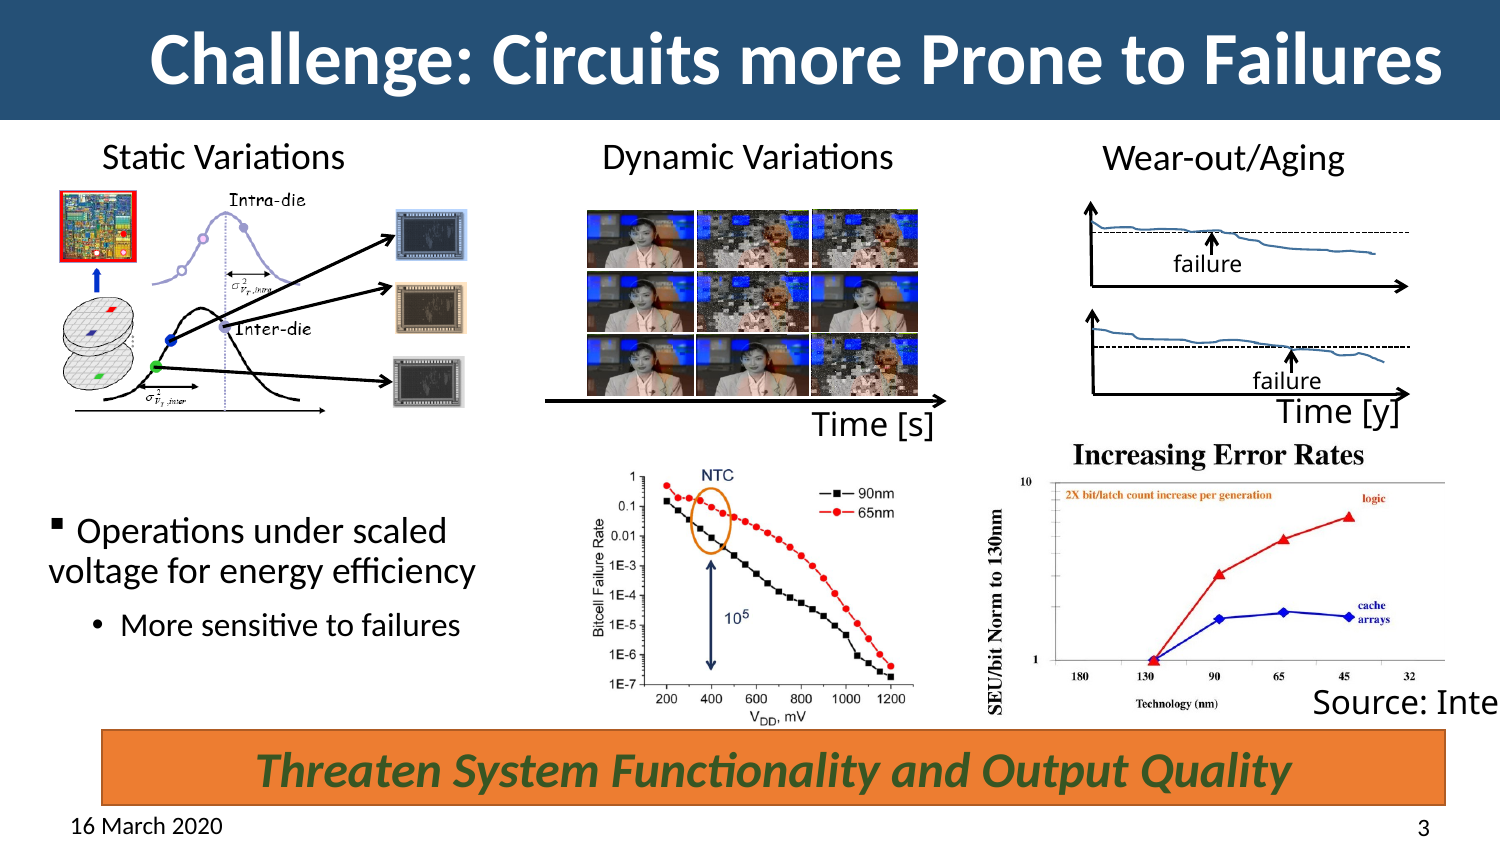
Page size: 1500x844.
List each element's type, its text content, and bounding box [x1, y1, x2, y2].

text_box Source: Intel [1298, 674, 1500, 729]
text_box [587, 270, 918, 332]
picture [592, 469, 914, 726]
text_box Time [y] [1261, 383, 1416, 438]
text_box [153, 367, 393, 383]
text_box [587, 334, 694, 396]
picture [35, 174, 343, 424]
slide_number 3 [1059, 806, 1445, 844]
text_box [812, 209, 918, 268]
text_box failure [1237, 358, 1337, 393]
text_box failure [1237, 395, 1337, 402]
text_box [1094, 328, 1291, 347]
text_box failure [1158, 241, 1258, 284]
picture [392, 356, 465, 408]
picture [396, 282, 467, 334]
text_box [587, 210, 694, 268]
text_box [697, 210, 809, 268]
text_box Dynamic Variations [587, 124, 941, 185]
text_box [169, 234, 396, 342]
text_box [222, 285, 393, 327]
text_box Static Variations [87, 124, 441, 185]
text_box Time [s] [796, 395, 950, 450]
text_box [1212, 233, 1376, 255]
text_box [696, 334, 809, 396]
list Operations under scaled voltage for energy efficiency More sensitive to failures [0, 503, 497, 844]
picture [988, 441, 1445, 720]
title Challenge: Circuits more Prone to Failures [69, 13, 1500, 108]
text_box Wear-out/Aging [1087, 125, 1441, 185]
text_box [811, 333, 918, 396]
text_box Threaten System Functionality and Output Quality [101, 729, 1446, 806]
text_box [1258, 348, 1385, 364]
text_box [1092, 220, 1228, 232]
picture [395, 209, 468, 261]
